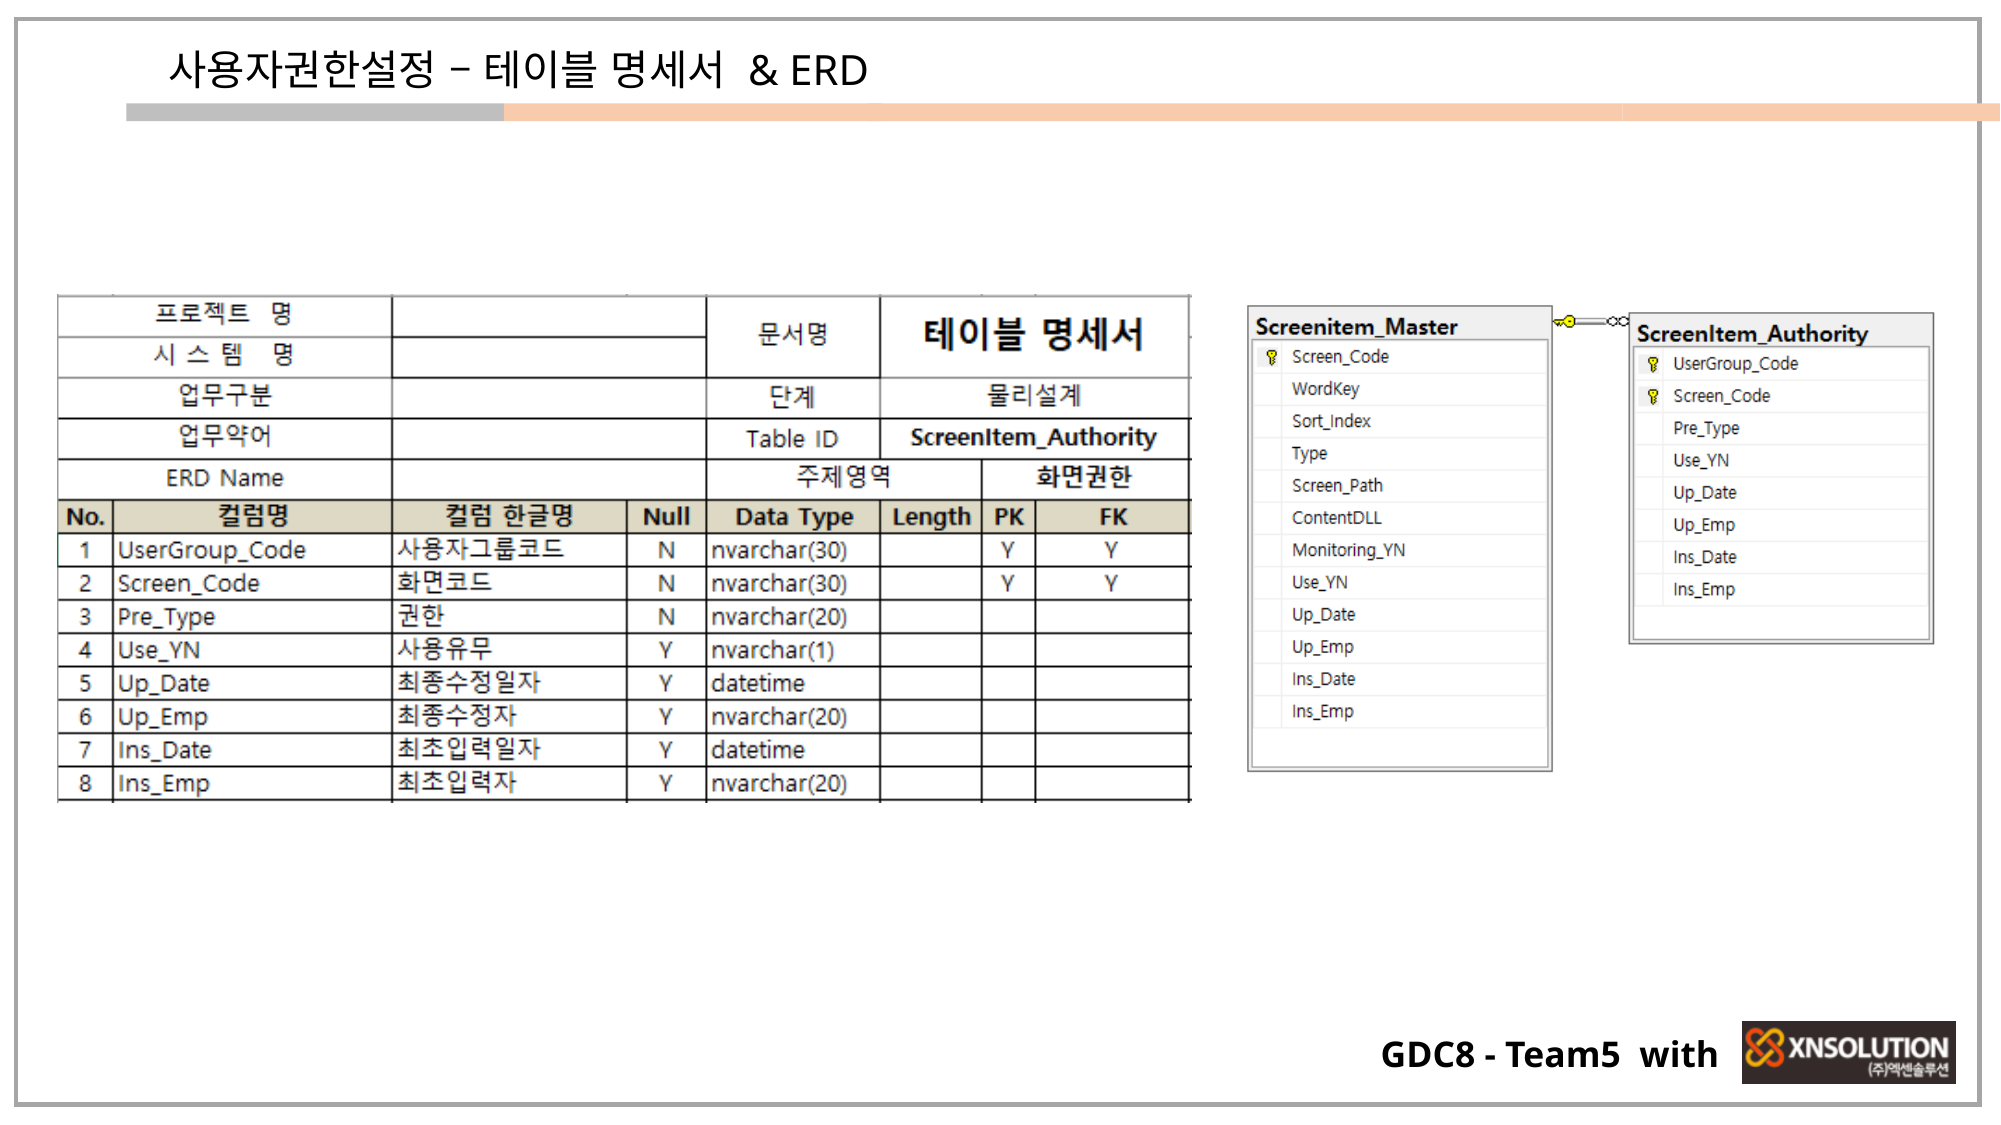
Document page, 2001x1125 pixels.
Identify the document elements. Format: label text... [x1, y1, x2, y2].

text_box GDC8 - Team5 with [1365, 1024, 1735, 1083]
picture [57, 295, 1054, 803]
picture [1232, 283, 1961, 803]
text_box 사용자권한설정 – 테이블 명세서 & ERD [153, 36, 885, 102]
picture [1742, 1021, 1956, 1084]
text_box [1054, 0, 1073, 1049]
text_box [15, 18, 1980, 1105]
picture [1073, 295, 1191, 803]
